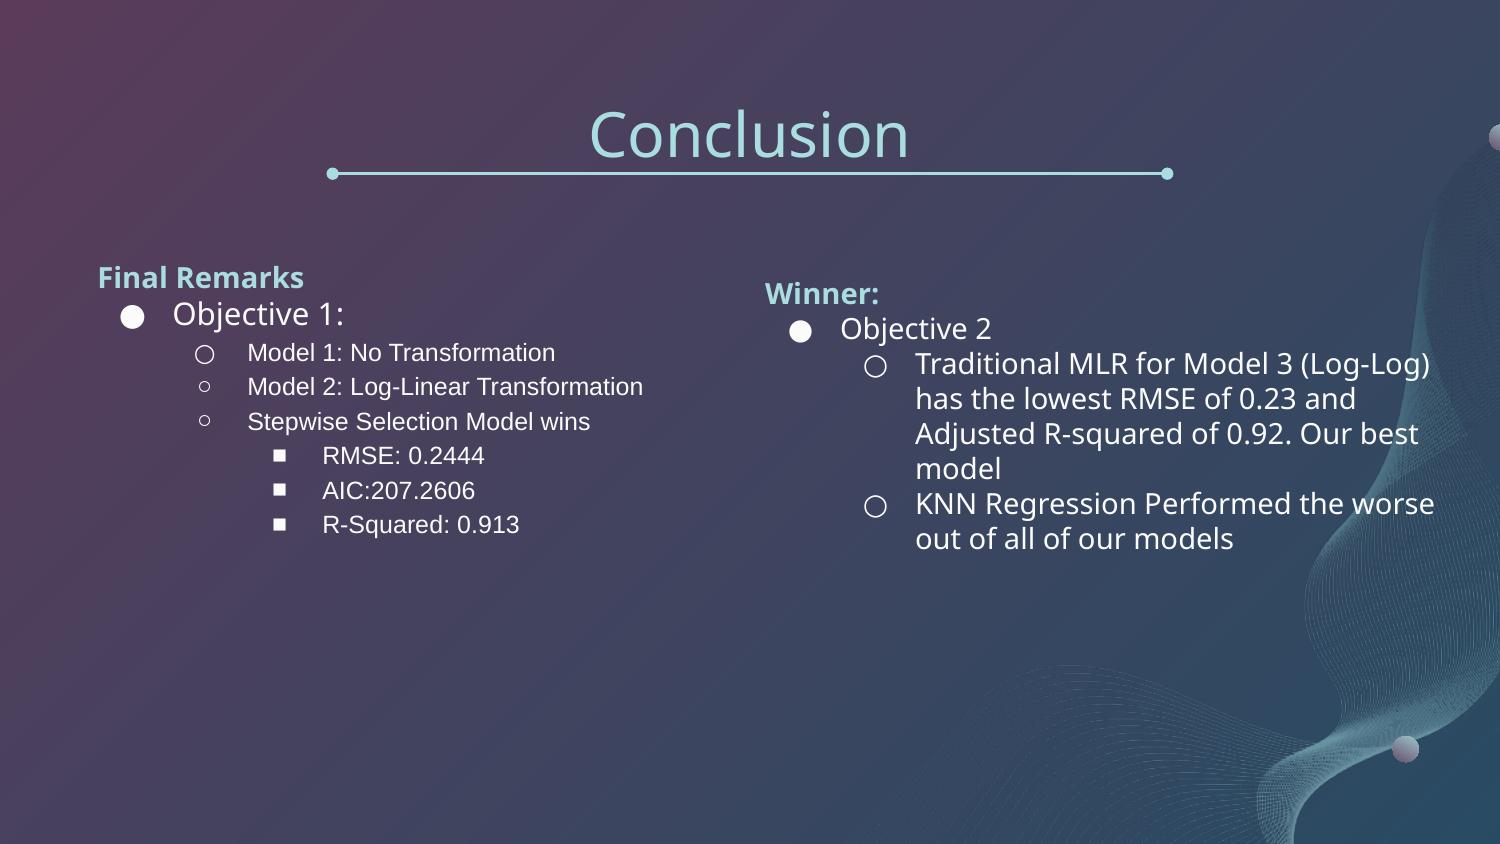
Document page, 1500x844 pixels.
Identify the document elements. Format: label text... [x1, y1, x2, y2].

picture [743, 84, 1500, 844]
list Final Remarks Objective 1: Model 1: No Transformation Model 2: Log-Linear Transformation Stepwise Selection Model wins RMSE: 0.2444 AIC:207.2606 R-Squared: 0.913 [82, 244, 743, 803]
list Winner: Objective 2 Traditional MLR for Model 3 (Log-Log) has the lowest RMSE of 0.23 and Adjusted R-squared of 0.92. Our best model KNN Regression Performed the worse out of all of our models [750, 260, 1465, 573]
title Conclusion [118, 68, 1382, 122]
